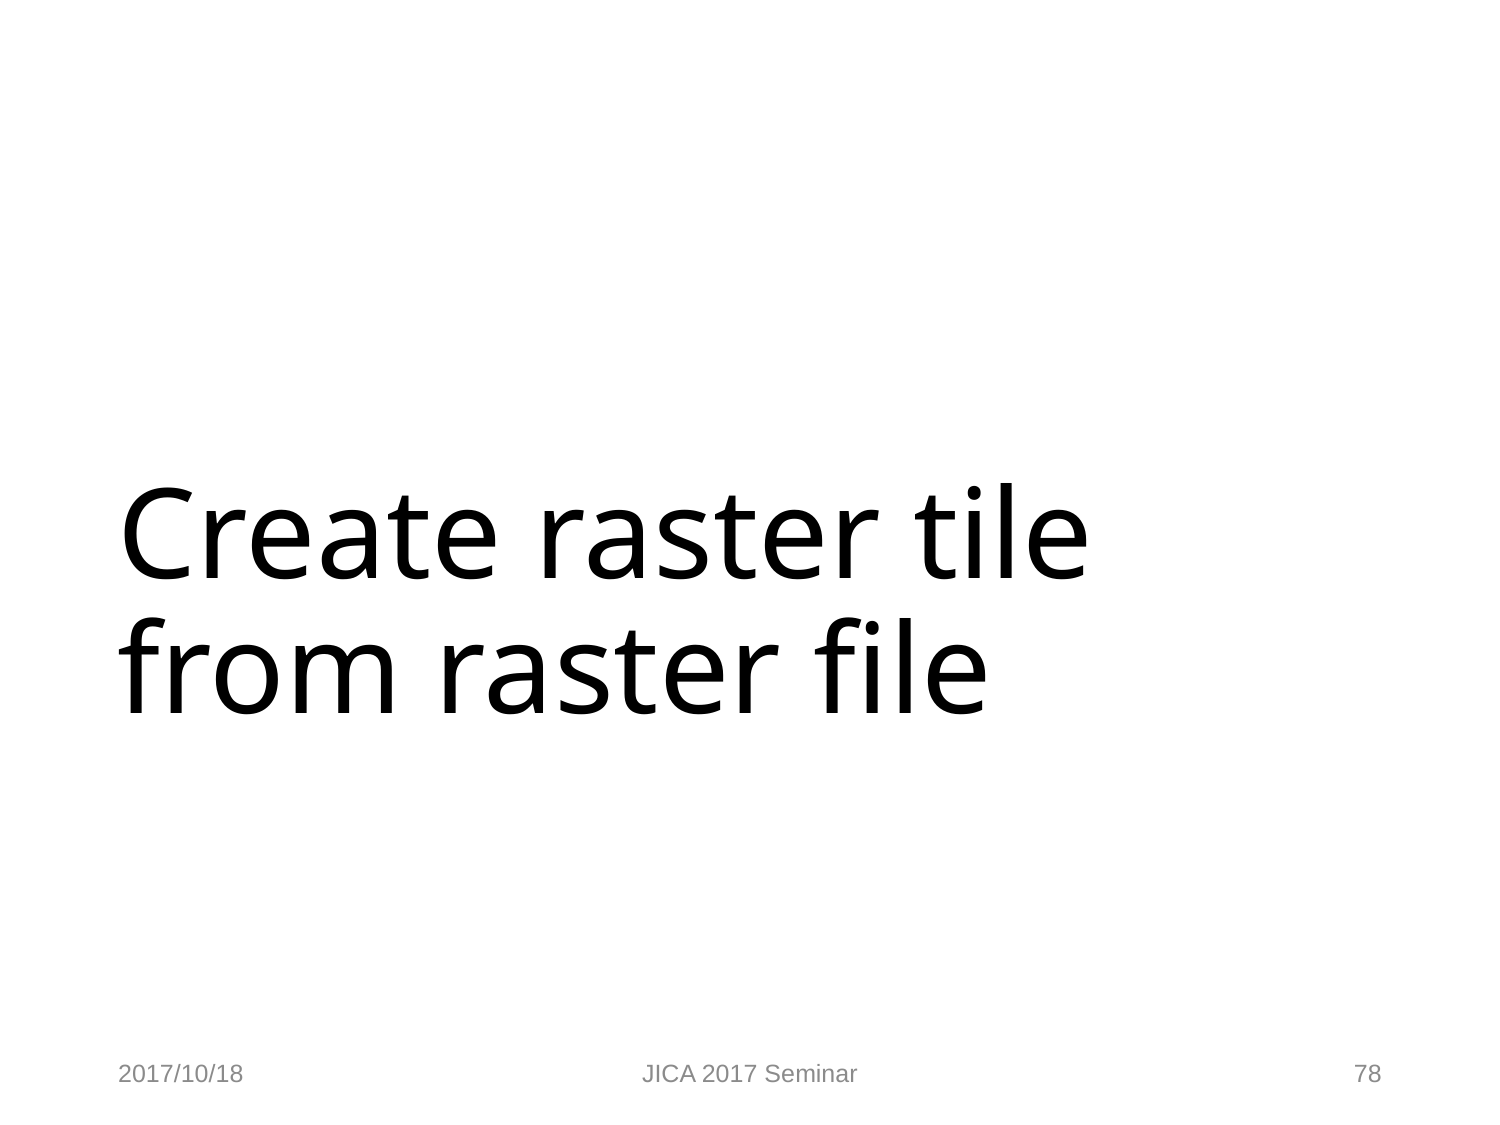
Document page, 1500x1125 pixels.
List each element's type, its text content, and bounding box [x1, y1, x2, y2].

slide_number 78 [1059, 1042, 1397, 1103]
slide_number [103, 1042, 441, 1103]
footer JICA 2017 Seminar [496, 1042, 1004, 1103]
title Create raster tile from raster file [102, 280, 1397, 749]
